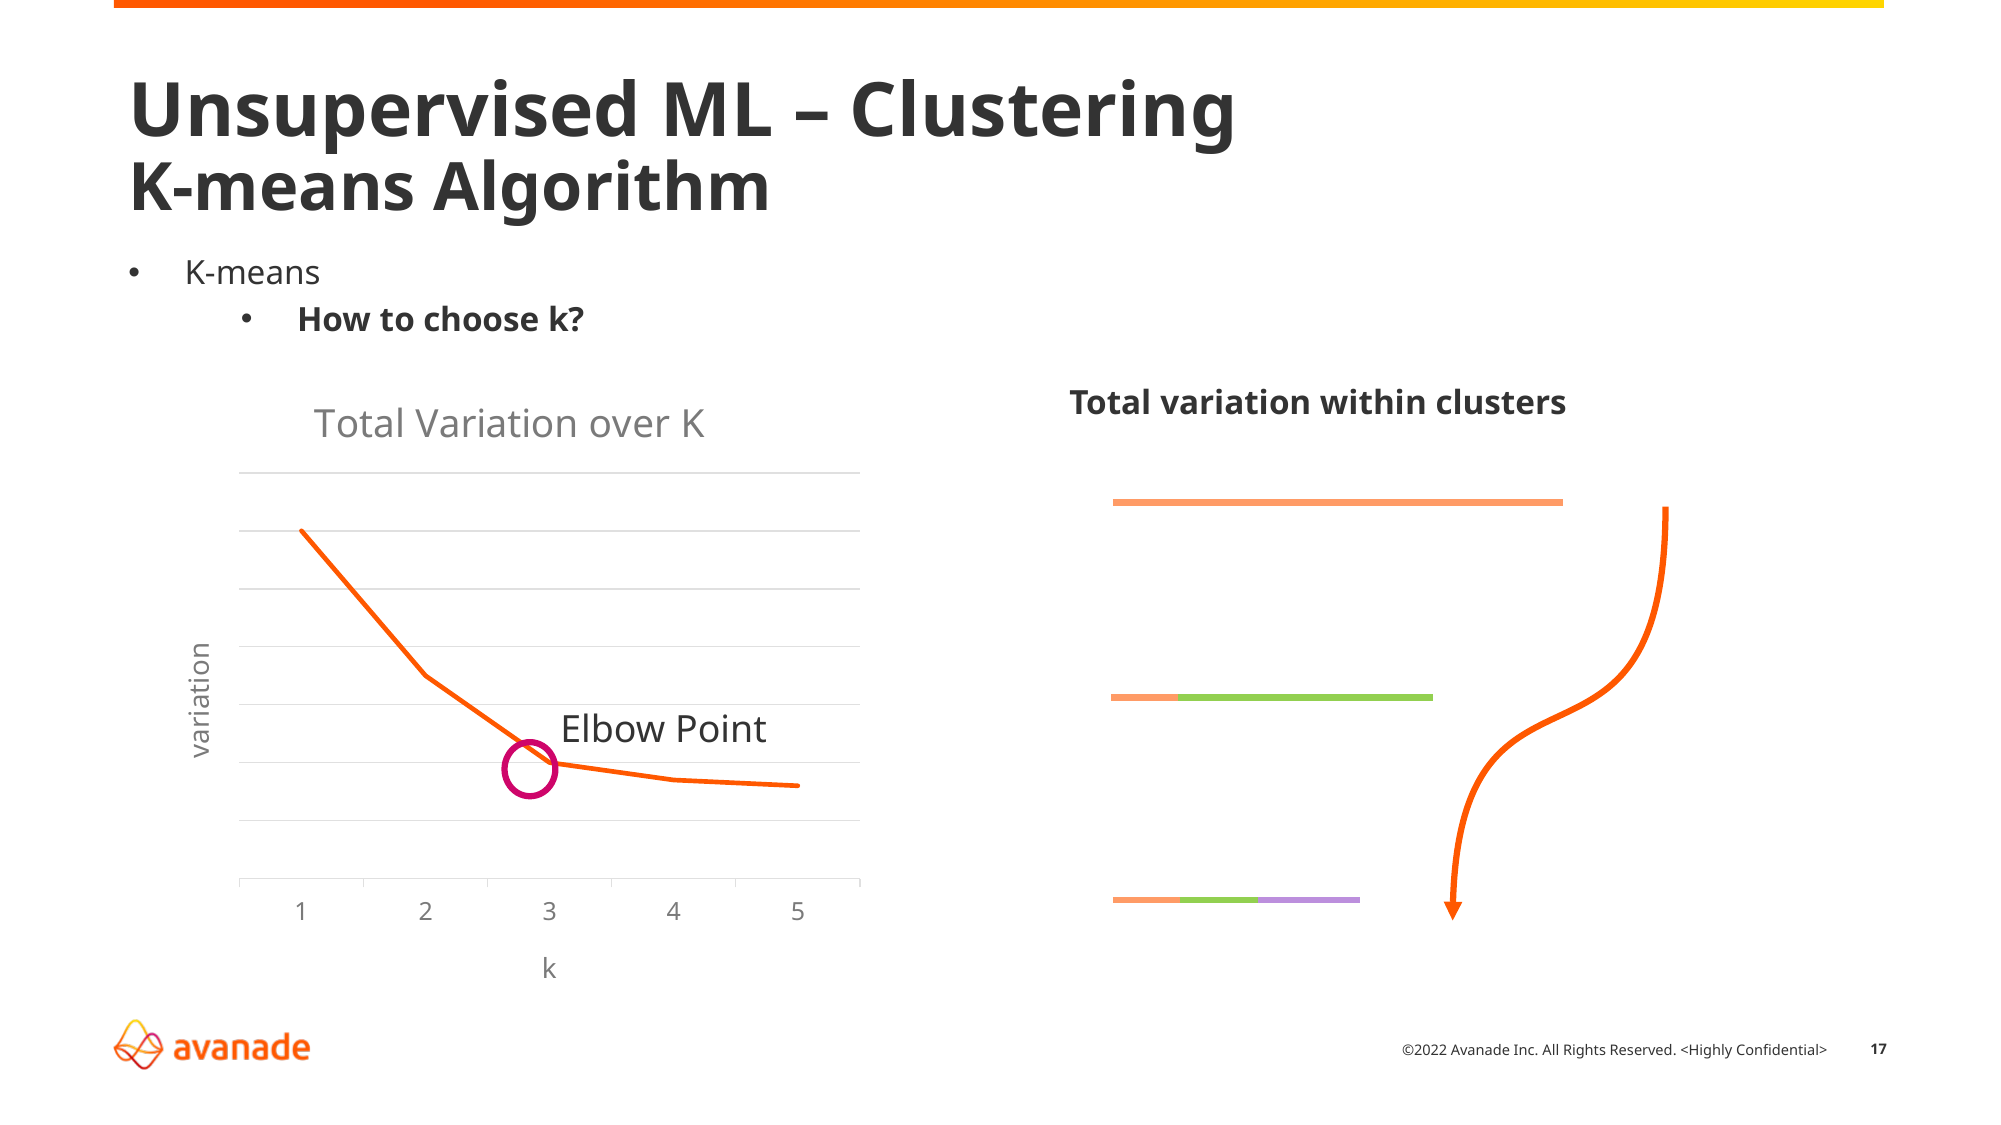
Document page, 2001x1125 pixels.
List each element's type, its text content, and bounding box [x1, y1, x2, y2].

picture [93, 999, 339, 1090]
title Unsupervised ML – Clustering K-means Algorithm [113, 64, 1883, 228]
chart [144, 362, 875, 1020]
list K-means How to choose k? [113, 248, 1883, 963]
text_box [1352, 607, 1767, 820]
text_box Total variation within clusters [1054, 373, 1583, 429]
